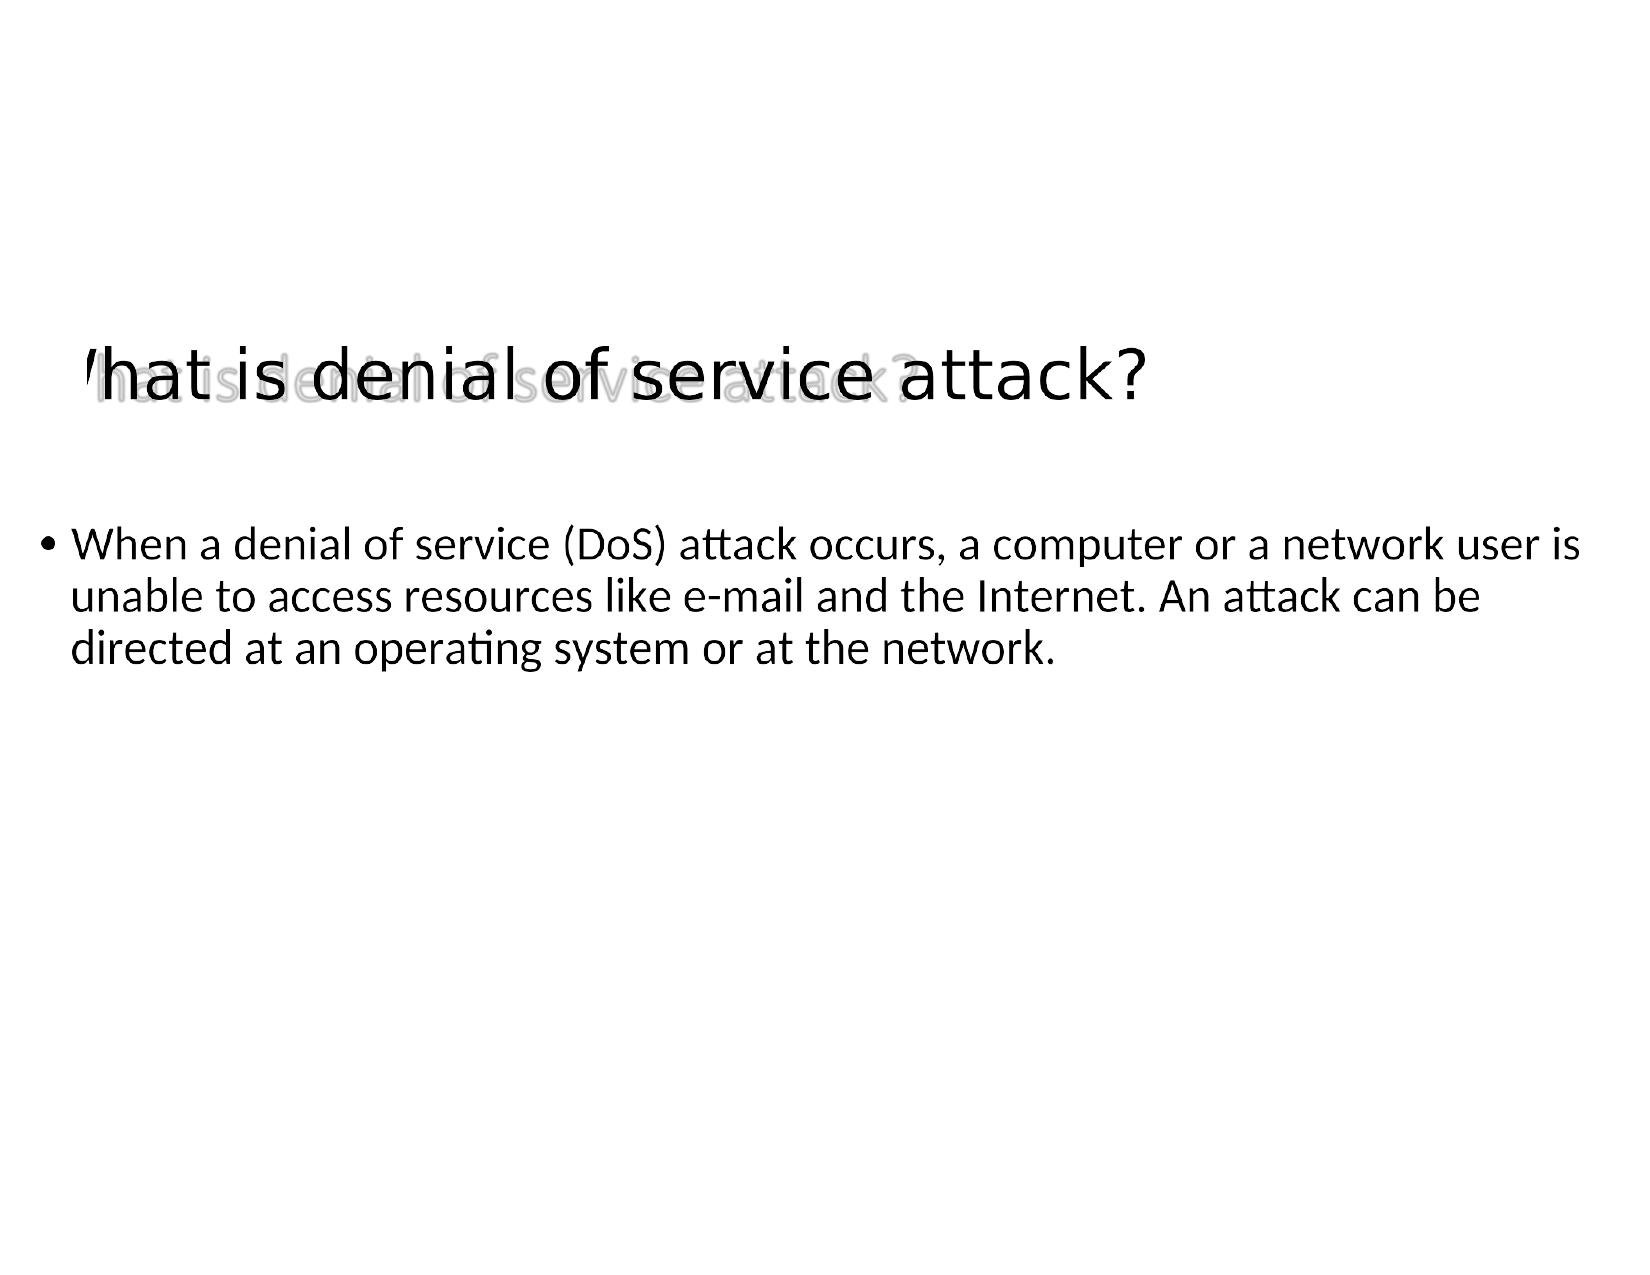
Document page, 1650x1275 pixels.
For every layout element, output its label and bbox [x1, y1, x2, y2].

picture [73, 577, 1480, 612]
picture [70, 523, 1579, 568]
picture [41, 536, 56, 550]
text_box [87, 312, 1145, 464]
picture [72, 629, 1053, 672]
